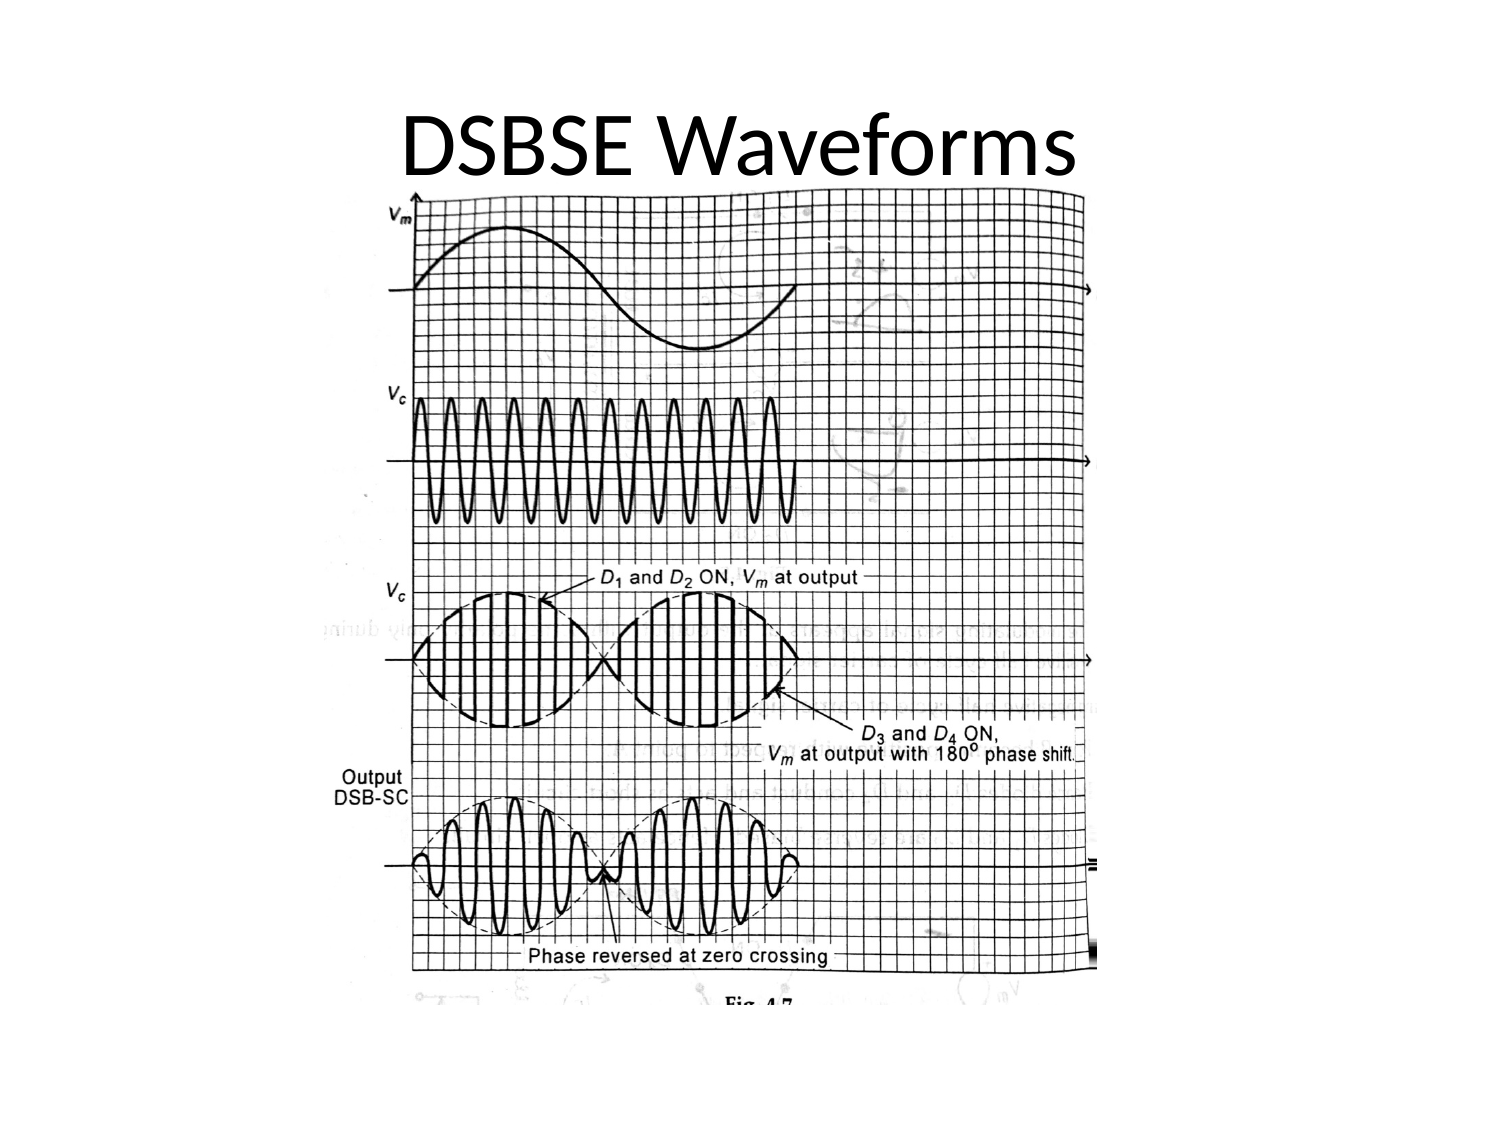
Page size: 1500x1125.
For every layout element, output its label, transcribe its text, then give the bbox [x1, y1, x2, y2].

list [324, 178, 1098, 1006]
title DSBSE Waveforms [75, 45, 1425, 233]
